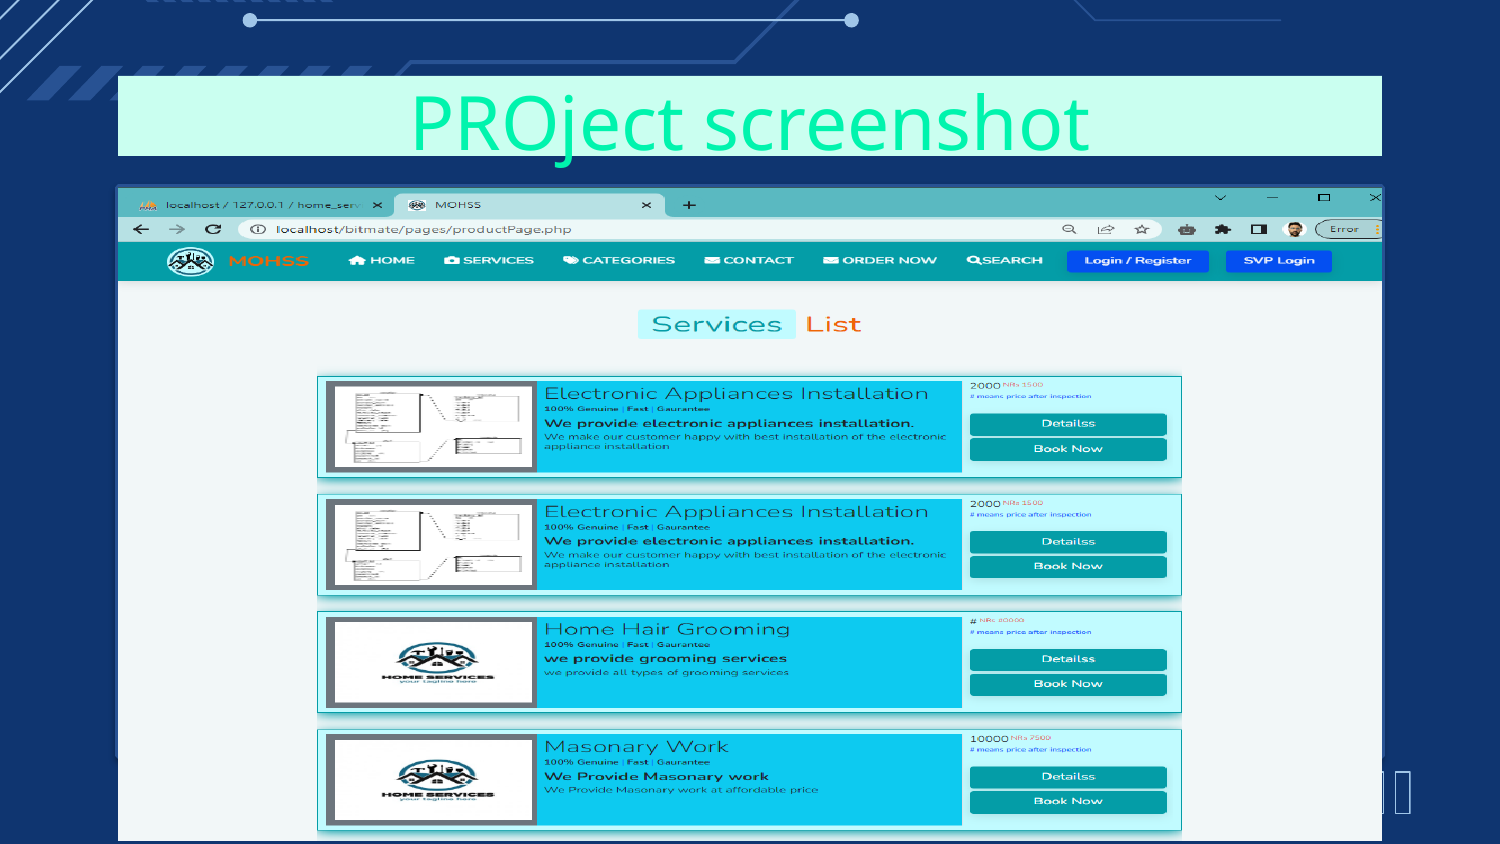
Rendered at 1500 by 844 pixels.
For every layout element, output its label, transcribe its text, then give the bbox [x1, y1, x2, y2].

picture [117, 187, 1383, 841]
title PROject screenshot [118, 75, 1382, 156]
